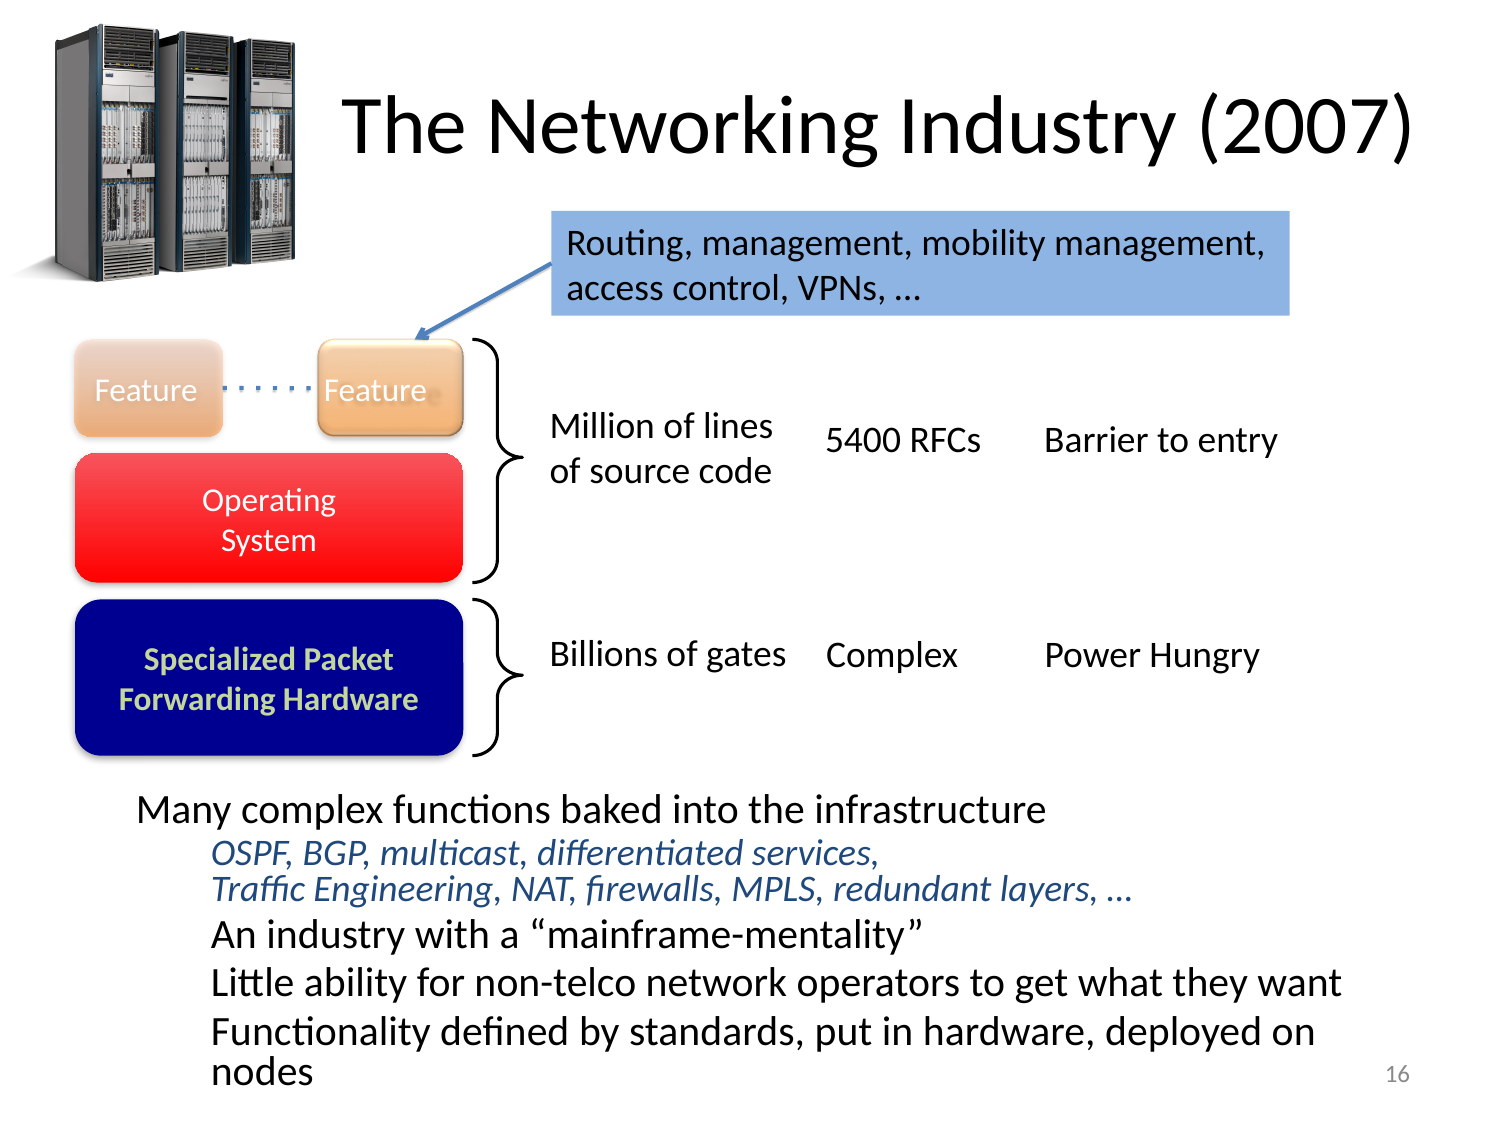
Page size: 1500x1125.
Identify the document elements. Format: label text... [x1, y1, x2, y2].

text_box Feature [74, 339, 222, 437]
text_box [414, 210, 1292, 340]
text_box Many complex functions baked into the infrastructure OSPF, BGP, multicast, differentiated services, Traffic Engineering, NAT, firewalls, MPLS, redundant layers, … An industry with a “mainframe-mentality” Little ability for non-telco network operators to get what they want Functionality defined by standards, put in hardware, deployed on nodes [121, 784, 1402, 1125]
text_box 5400 RFCs [816, 407, 997, 468]
picture [0, 3, 363, 301]
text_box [309, 333, 473, 450]
text_box Barrier to entry [1029, 407, 1294, 468]
text_box Power Hungry [1029, 622, 1276, 683]
text_box Complex [825, 622, 974, 683]
text_box Operating System [74, 453, 464, 583]
text_box 16 [1074, 1042, 1425, 1103]
title The Networking Industry (2007) [367, 45, 1456, 196]
text_box Specialized Packet Forwarding Hardware [75, 599, 464, 756]
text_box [472, 349, 812, 583]
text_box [472, 599, 820, 756]
